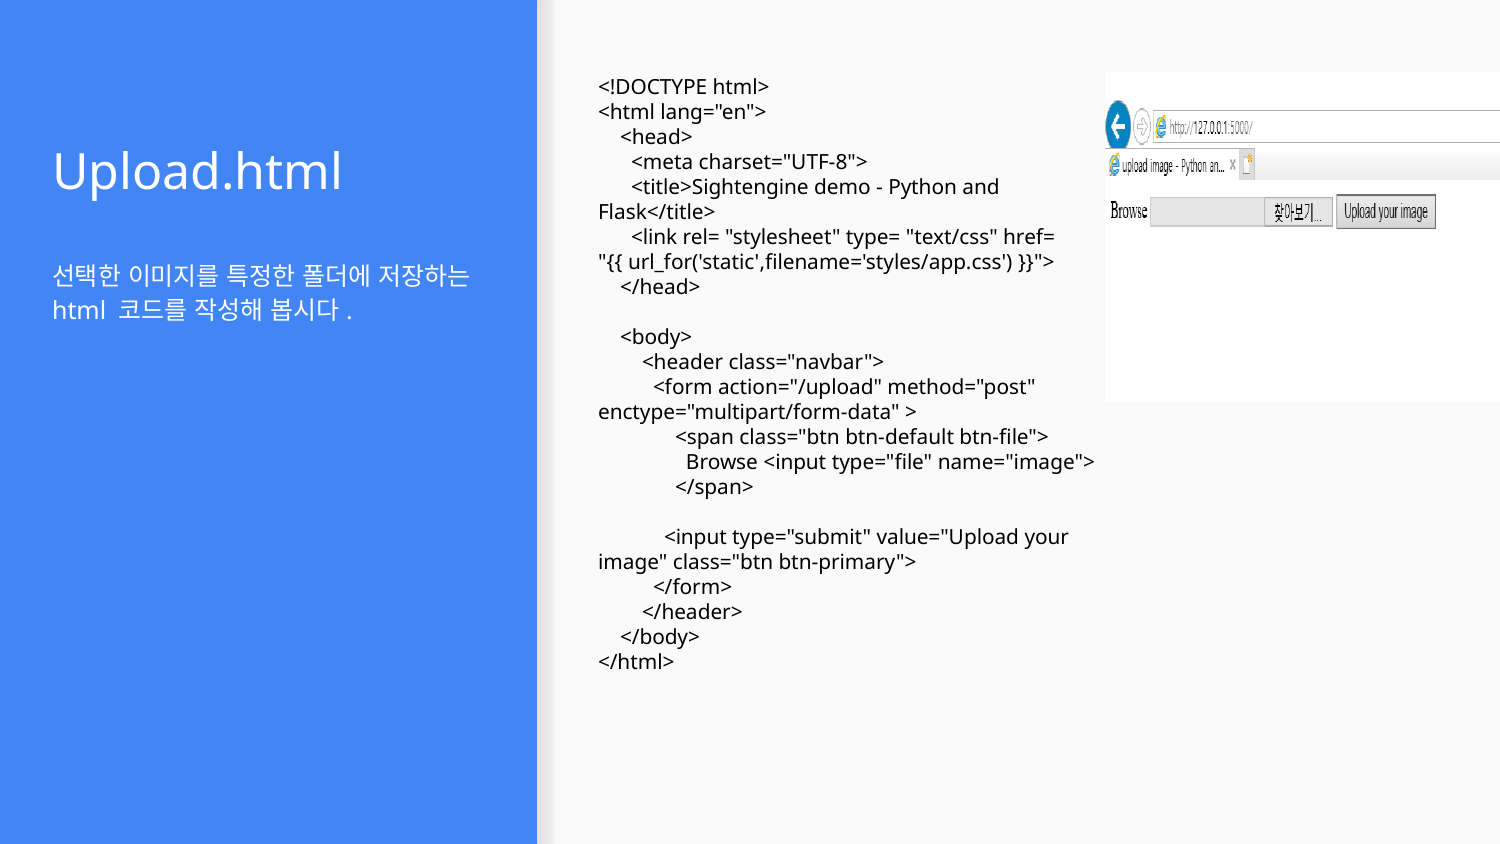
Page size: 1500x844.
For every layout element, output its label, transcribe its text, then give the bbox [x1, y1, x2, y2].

picture [1112, 115, 1124, 138]
list 선택한 이미지를 특정한 폴더에 저장하는 html 코드를 작성해 봅시다. [37, 240, 498, 760]
picture [1105, 72, 1500, 402]
title Upload.html [37, 58, 498, 216]
text_box <!DOCTYPE html> <html lang="en"> <head> <meta charset="UTF-8"> <title>Sightengine demo - Python and Flask</title> <link rel= "stylesheet" type= "text/css" href= "{{ url_for('static',filename='styles/app.css') }}"> </head> <body> <header class="navbar"> <form action="/upload" method="post" enctype="multipart/form-data" > <span class="btn btn-default btn-file"> Browse <input type="file" name="image"> </span> <input type="submit" value="Upload your image" class="btn btn-primary"> </form> </header> </body> </html> [583, 58, 1125, 814]
